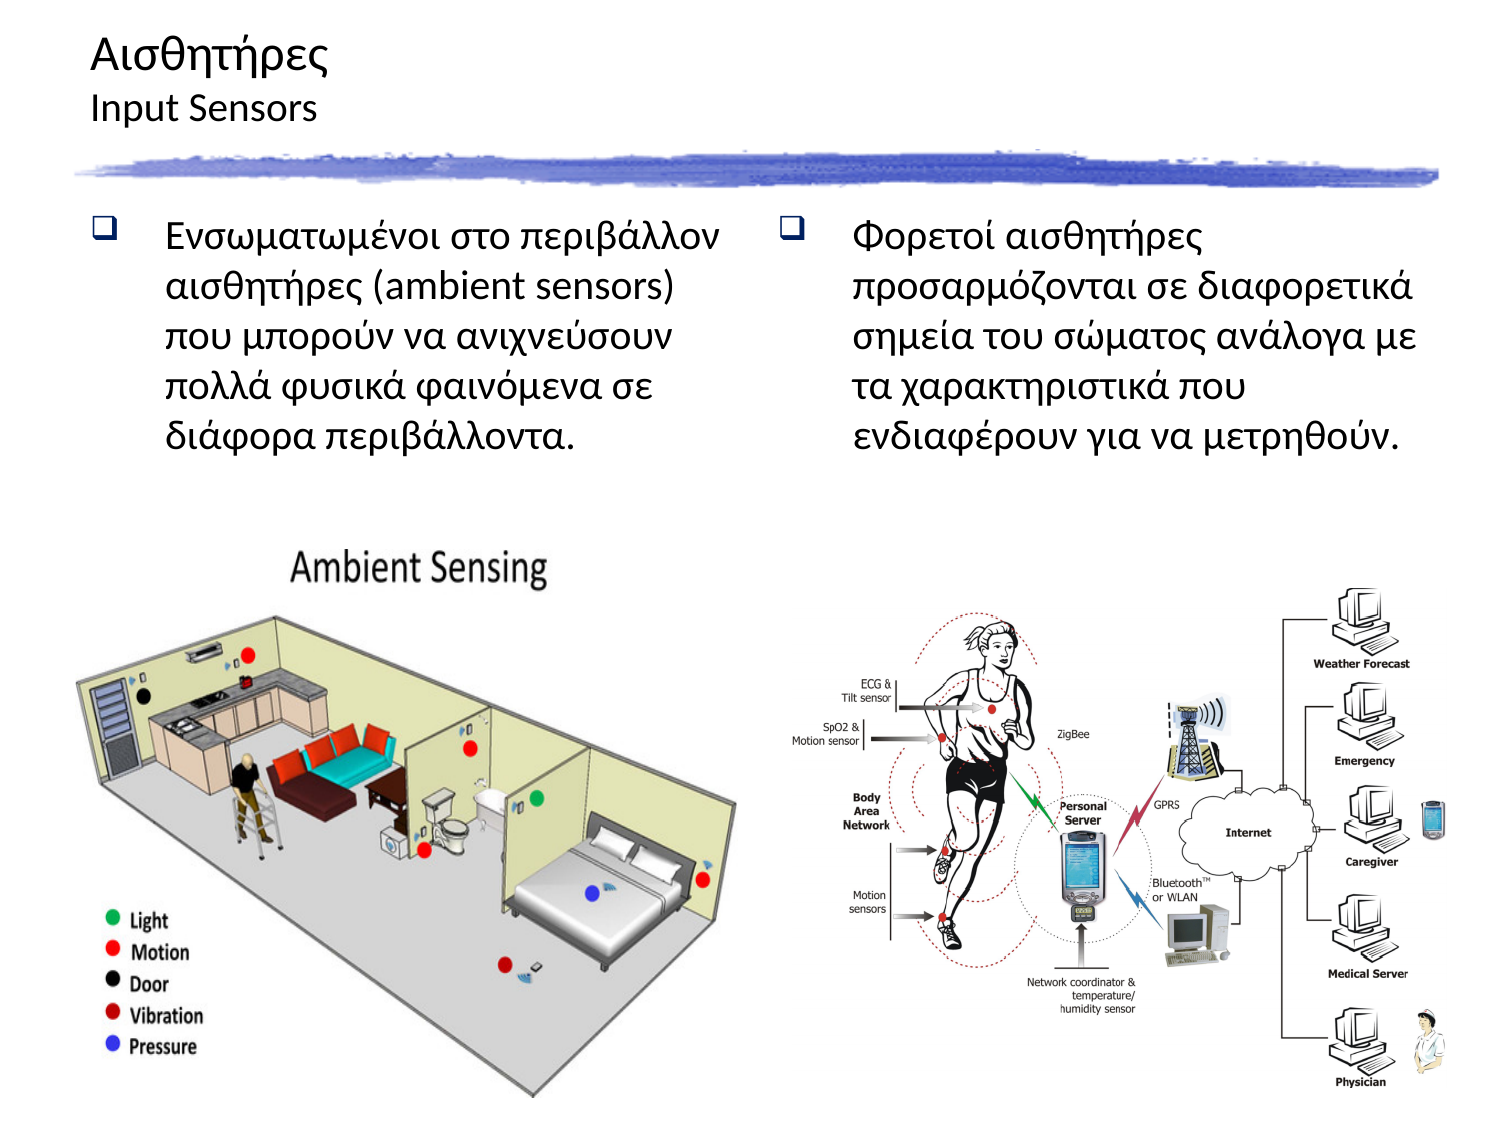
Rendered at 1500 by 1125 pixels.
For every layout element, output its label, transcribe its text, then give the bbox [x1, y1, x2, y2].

picture [774, 549, 1463, 1094]
picture [74, 549, 738, 1099]
list Ενσωματωμένοι στο περιβάλλον αισθητήρες (ambient sensors) που μπορούν να ανιχνεύσουν πολλά φυσικά φαινόμενα σε διάφορα περιβάλλοντα. [75, 200, 738, 488]
picture [62, 149, 1450, 197]
list Φορετοί αισθητήρες προσαρμόζονται σε διαφορετικά σημεία του σώματος ανάλογα με τα χαρακτηριστικά που ενδιαφέρουν για να μετρηθούν. [762, 200, 1463, 488]
title Αισθητήρες Input Sensors [75, 12, 1425, 138]
